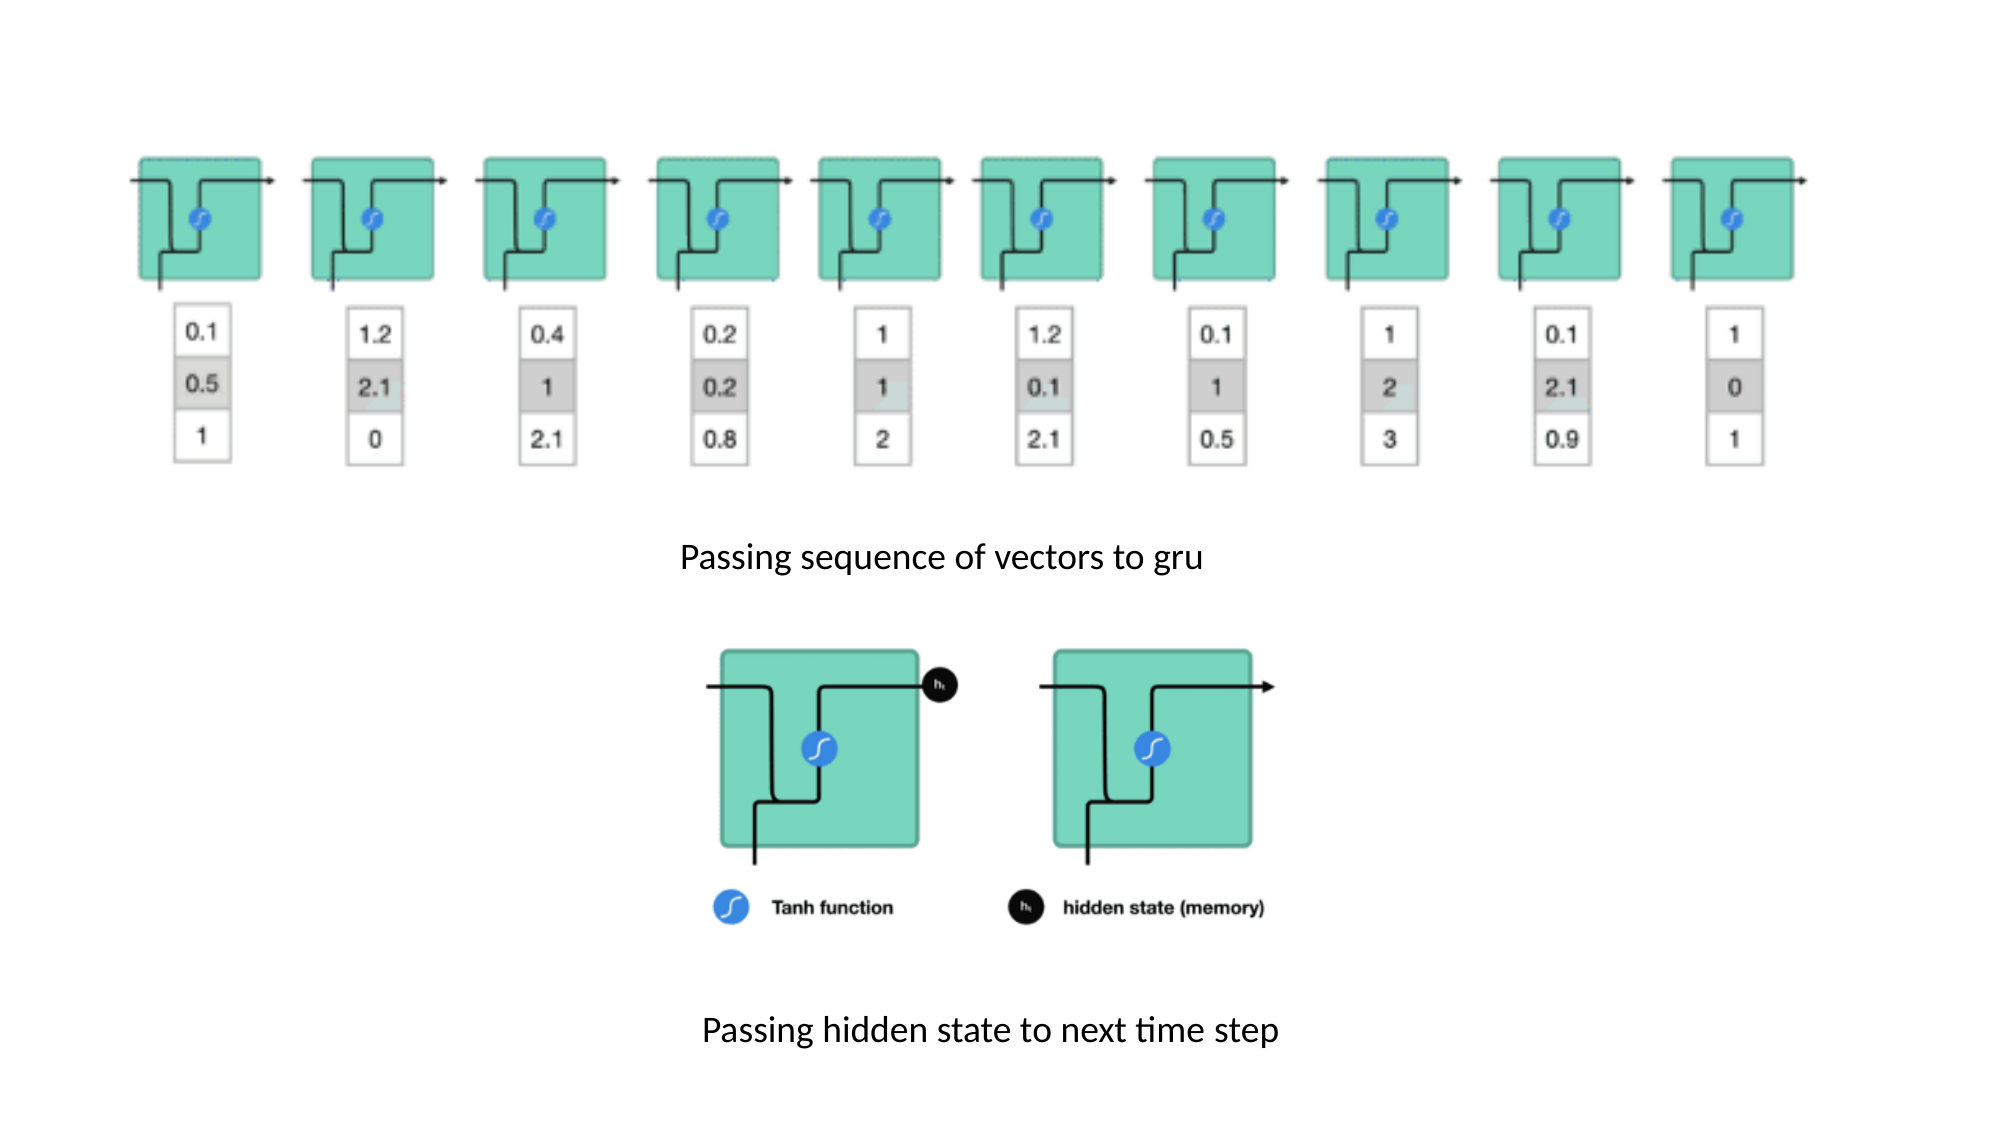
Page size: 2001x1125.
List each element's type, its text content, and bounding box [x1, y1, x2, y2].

text_box Passing hidden state to next time step [687, 997, 1295, 1058]
picture [431, 635, 1551, 930]
text_box Passing sequence of vectors to gru [665, 524, 1220, 585]
picture [54, 26, 1885, 508]
